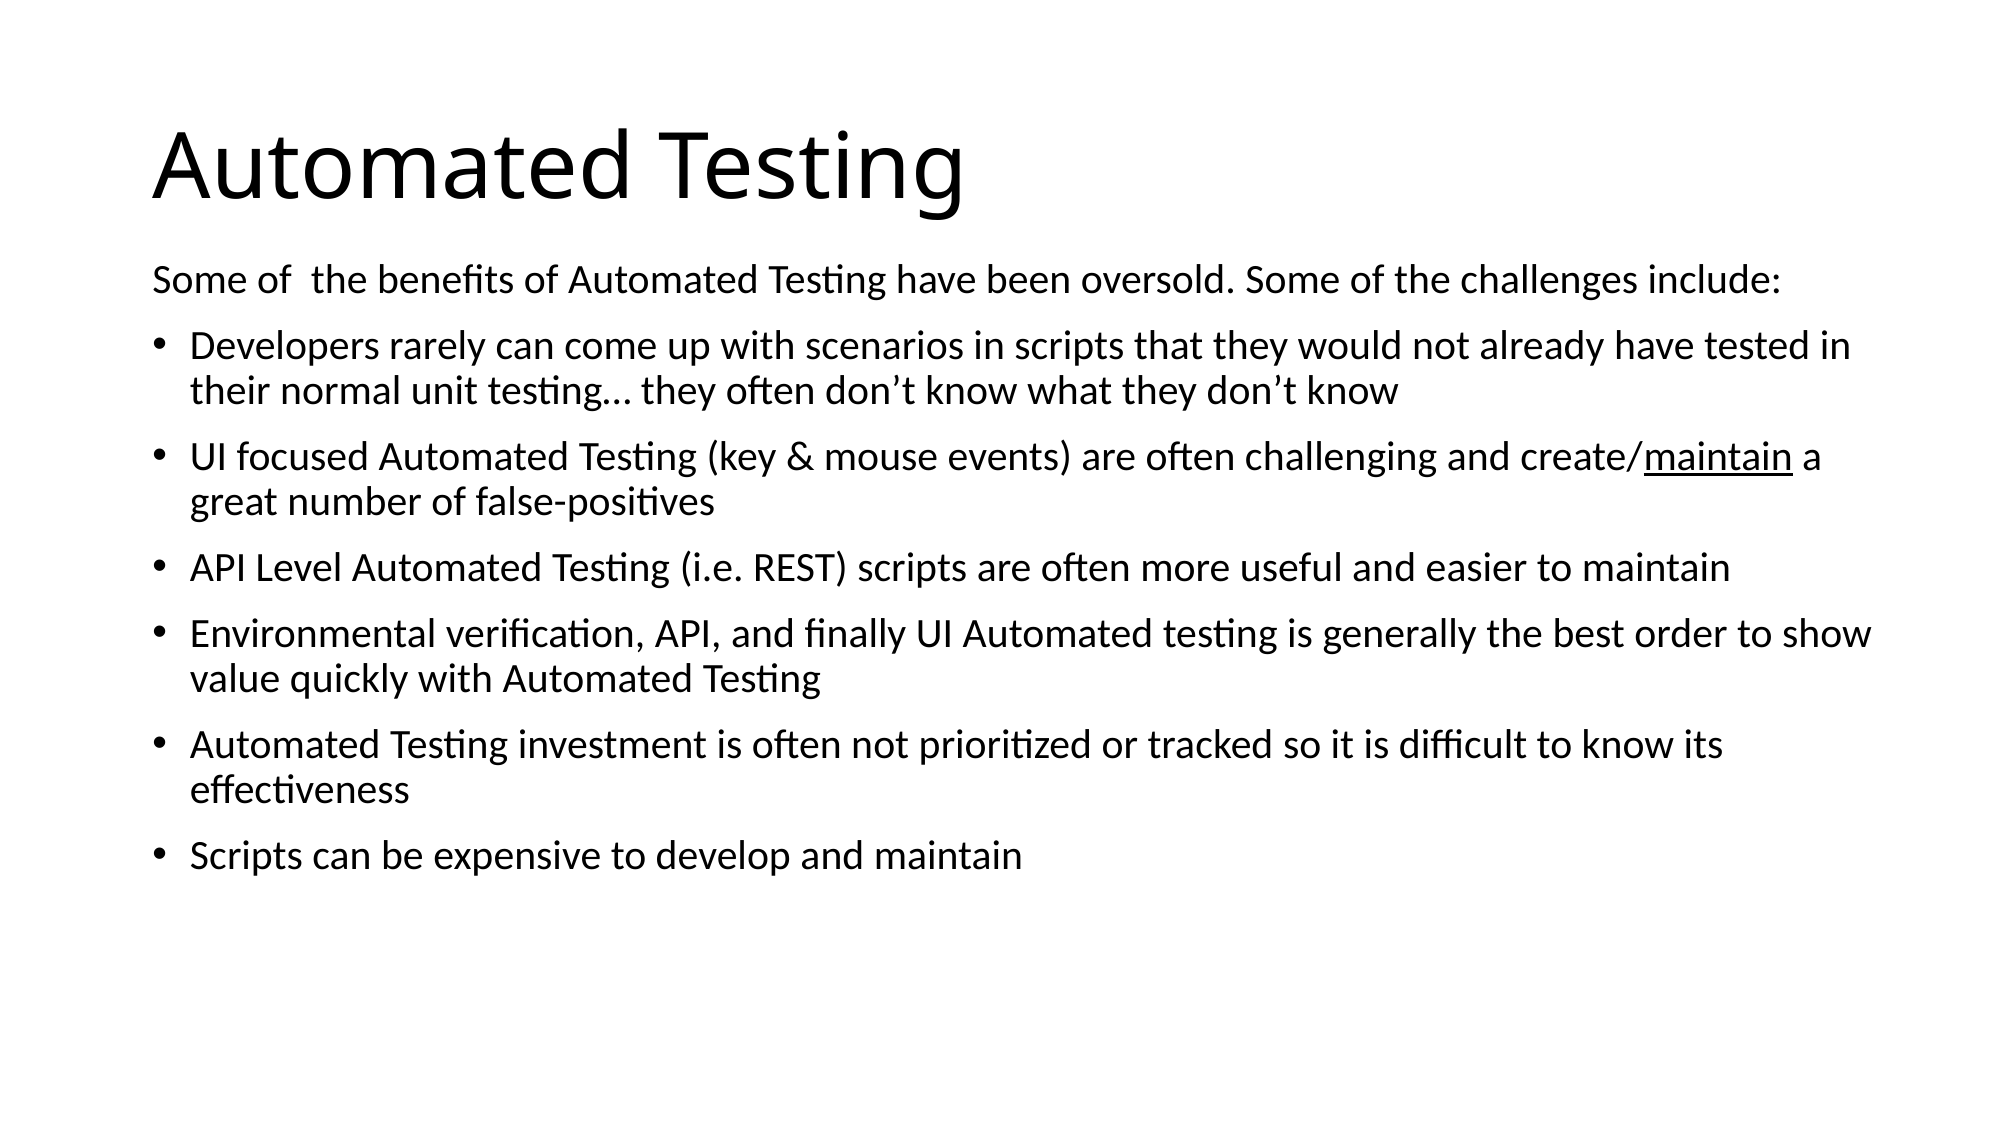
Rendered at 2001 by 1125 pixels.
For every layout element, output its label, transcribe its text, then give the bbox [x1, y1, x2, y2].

title Automated Testing [137, 59, 1863, 250]
text_box Some of the benefits of Automated Testing have been oversold. Some of the challenges include: Developers rarely can come up with scenarios in scripts that they would not already have tested in their normal unit testing… they often don’t know what they don’t know UI focused Automated Testing (key & mouse events) are often challenging and create/maintain a great number of false-positives API Level Automated Testing (i.e. REST) scripts are often more useful and easier to maintain Environmental verification, API, and finally UI Automated testing is generally the best order to show value quickly with Automated Testing Automated Testing investment is often not prioritized or tracked so it is difficult to know its effectiveness Scripts can be expensive to develop and maintain [137, 250, 1901, 1057]
